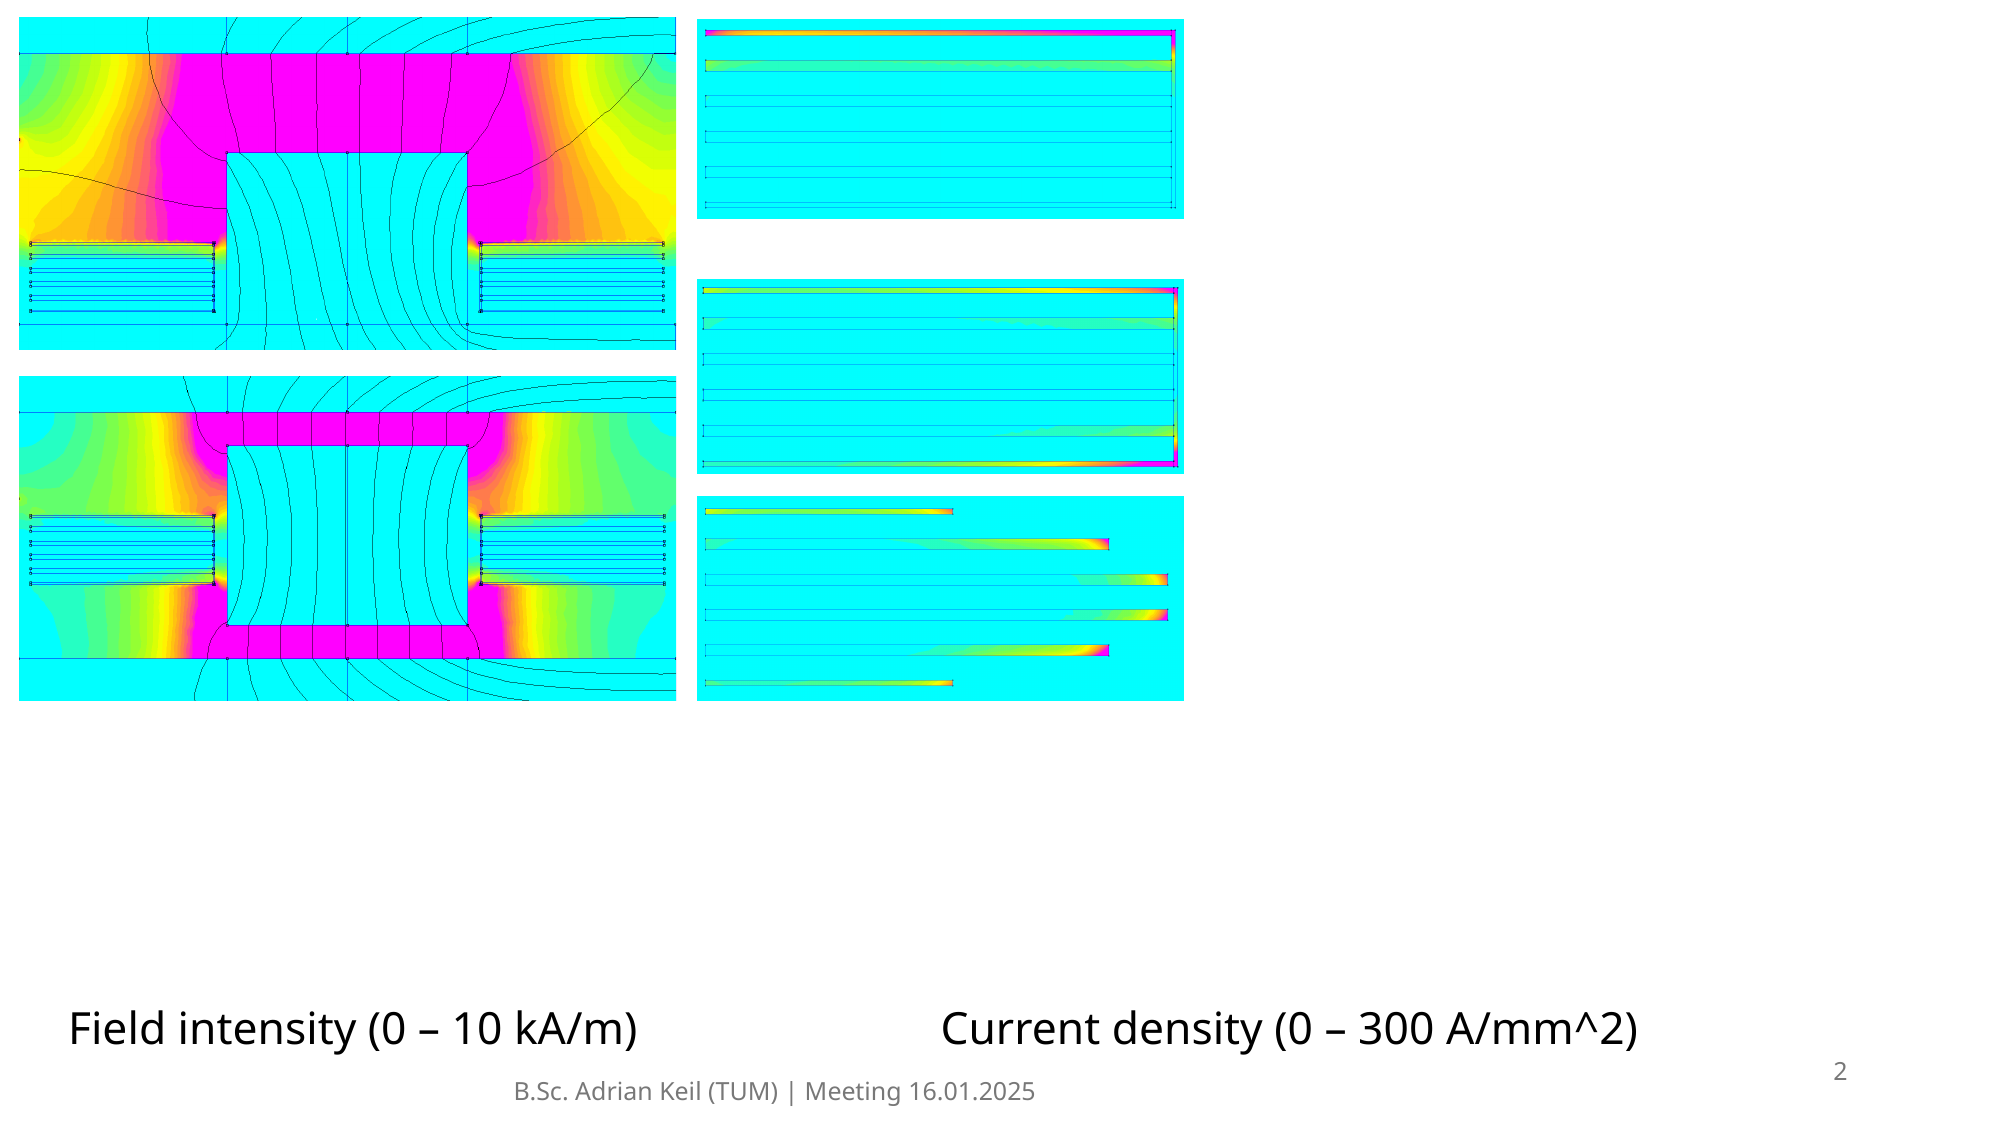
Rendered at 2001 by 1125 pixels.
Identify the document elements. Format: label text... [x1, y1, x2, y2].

text_box Current density (0 – 300 A/mm^2) [940, 992, 1795, 1053]
footer B.Sc. Adrian Keil (TUM) | Meeting 16.01.2025 [68, 1060, 1482, 1121]
picture [18, 375, 677, 702]
picture [18, 17, 677, 351]
picture [697, 496, 1184, 702]
picture [697, 278, 1184, 475]
picture [697, 19, 1184, 220]
text_box Field intensity (0 – 10 kA/m) [68, 992, 922, 1053]
slide_number 2 [1412, 1042, 1863, 1103]
